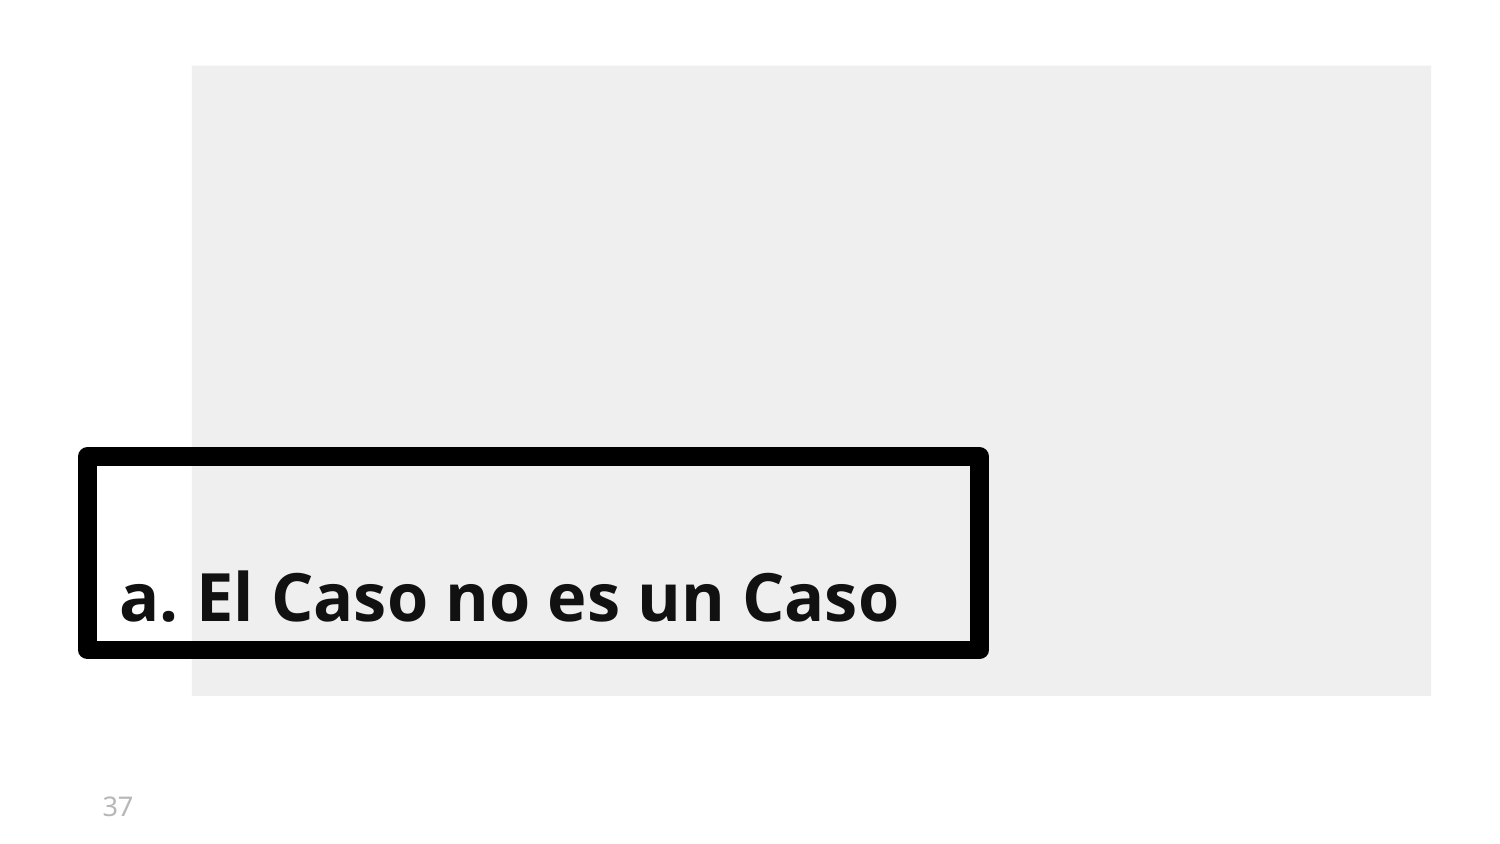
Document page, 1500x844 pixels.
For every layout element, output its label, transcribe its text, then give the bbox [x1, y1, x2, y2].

title a. El Caso no es un Caso [78, 447, 989, 659]
slide_number 37 [87, 773, 178, 839]
